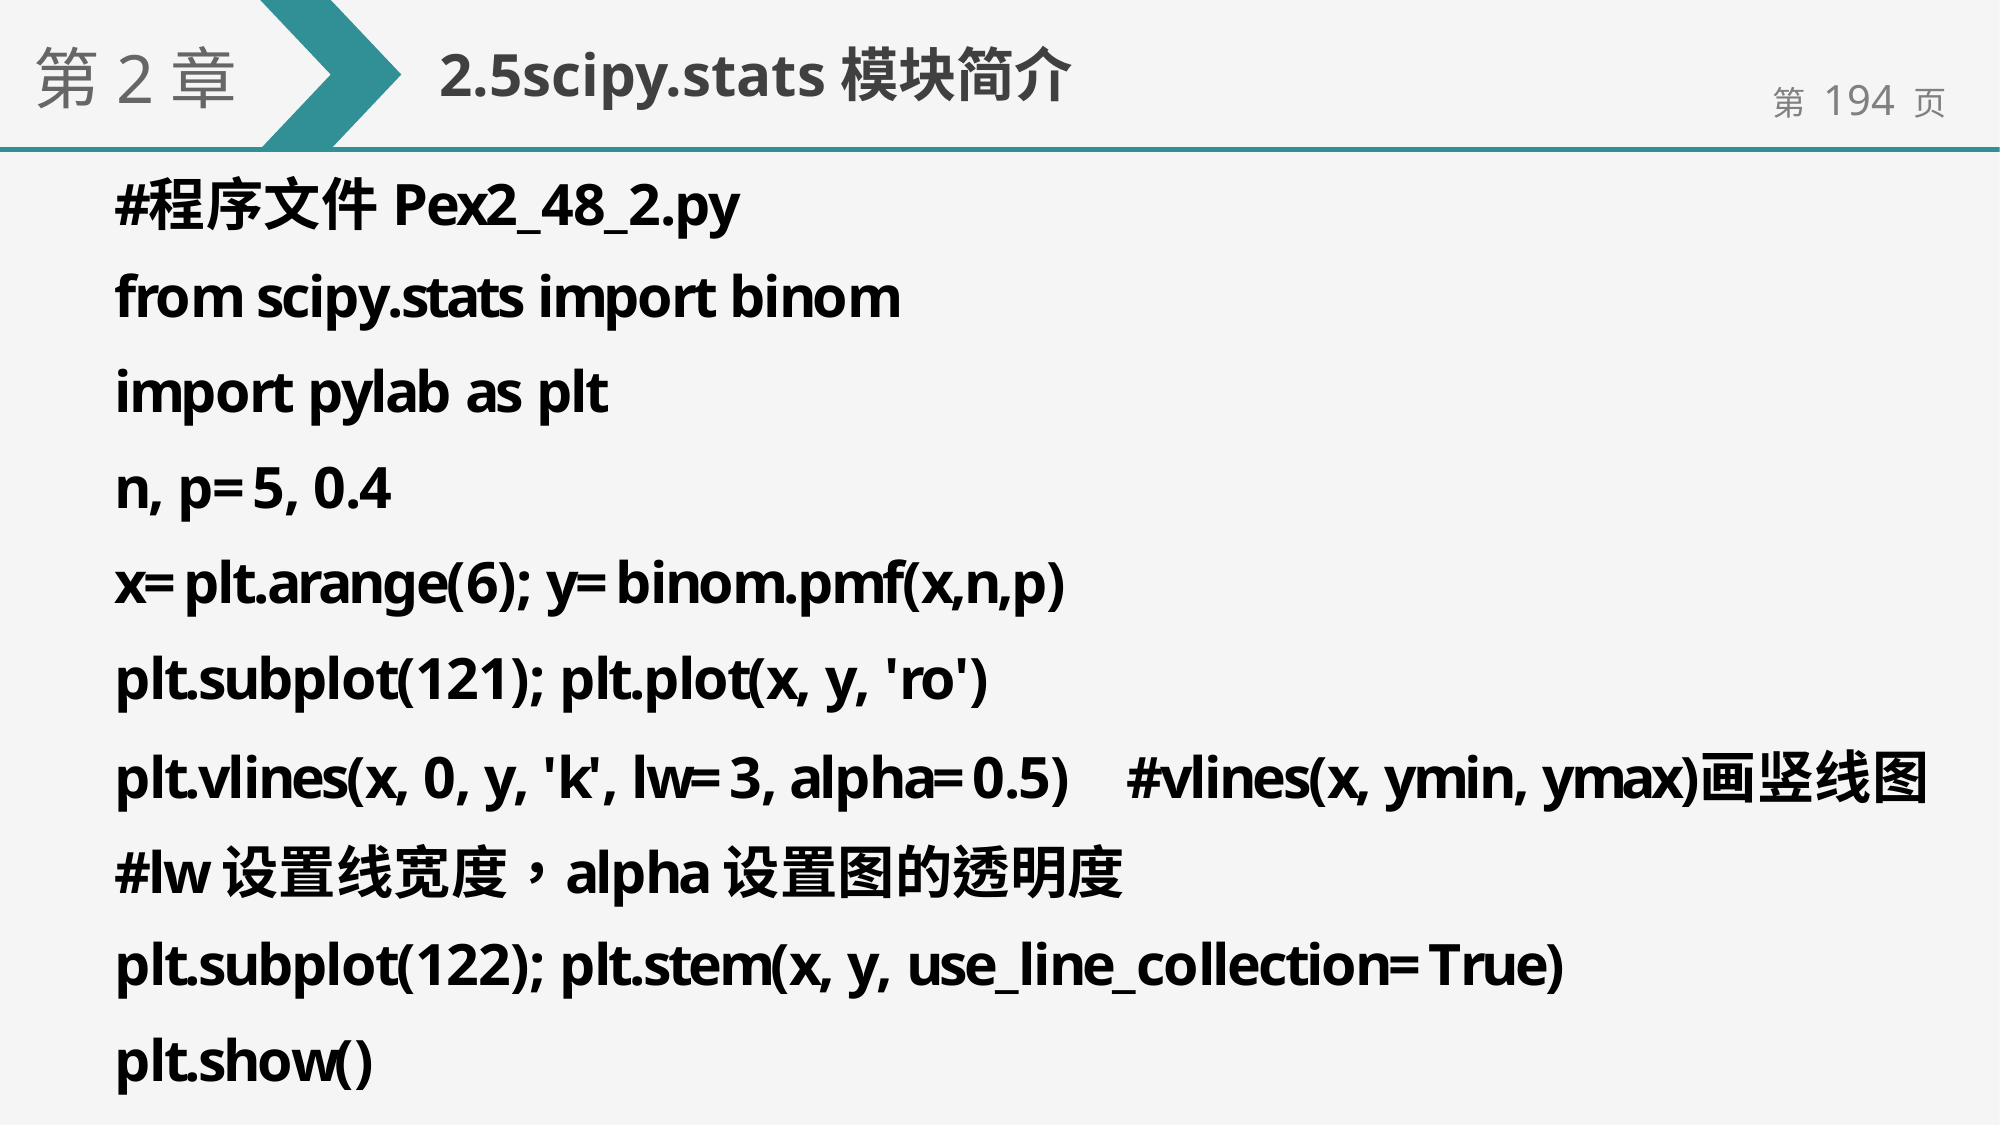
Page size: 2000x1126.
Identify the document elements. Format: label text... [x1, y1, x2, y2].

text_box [0, 157, 1926, 1126]
text_box 2.5scipy.stats模块简介 [424, 31, 1366, 116]
text_box [258, 0, 403, 148]
text_box 第2章 [19, 29, 253, 125]
